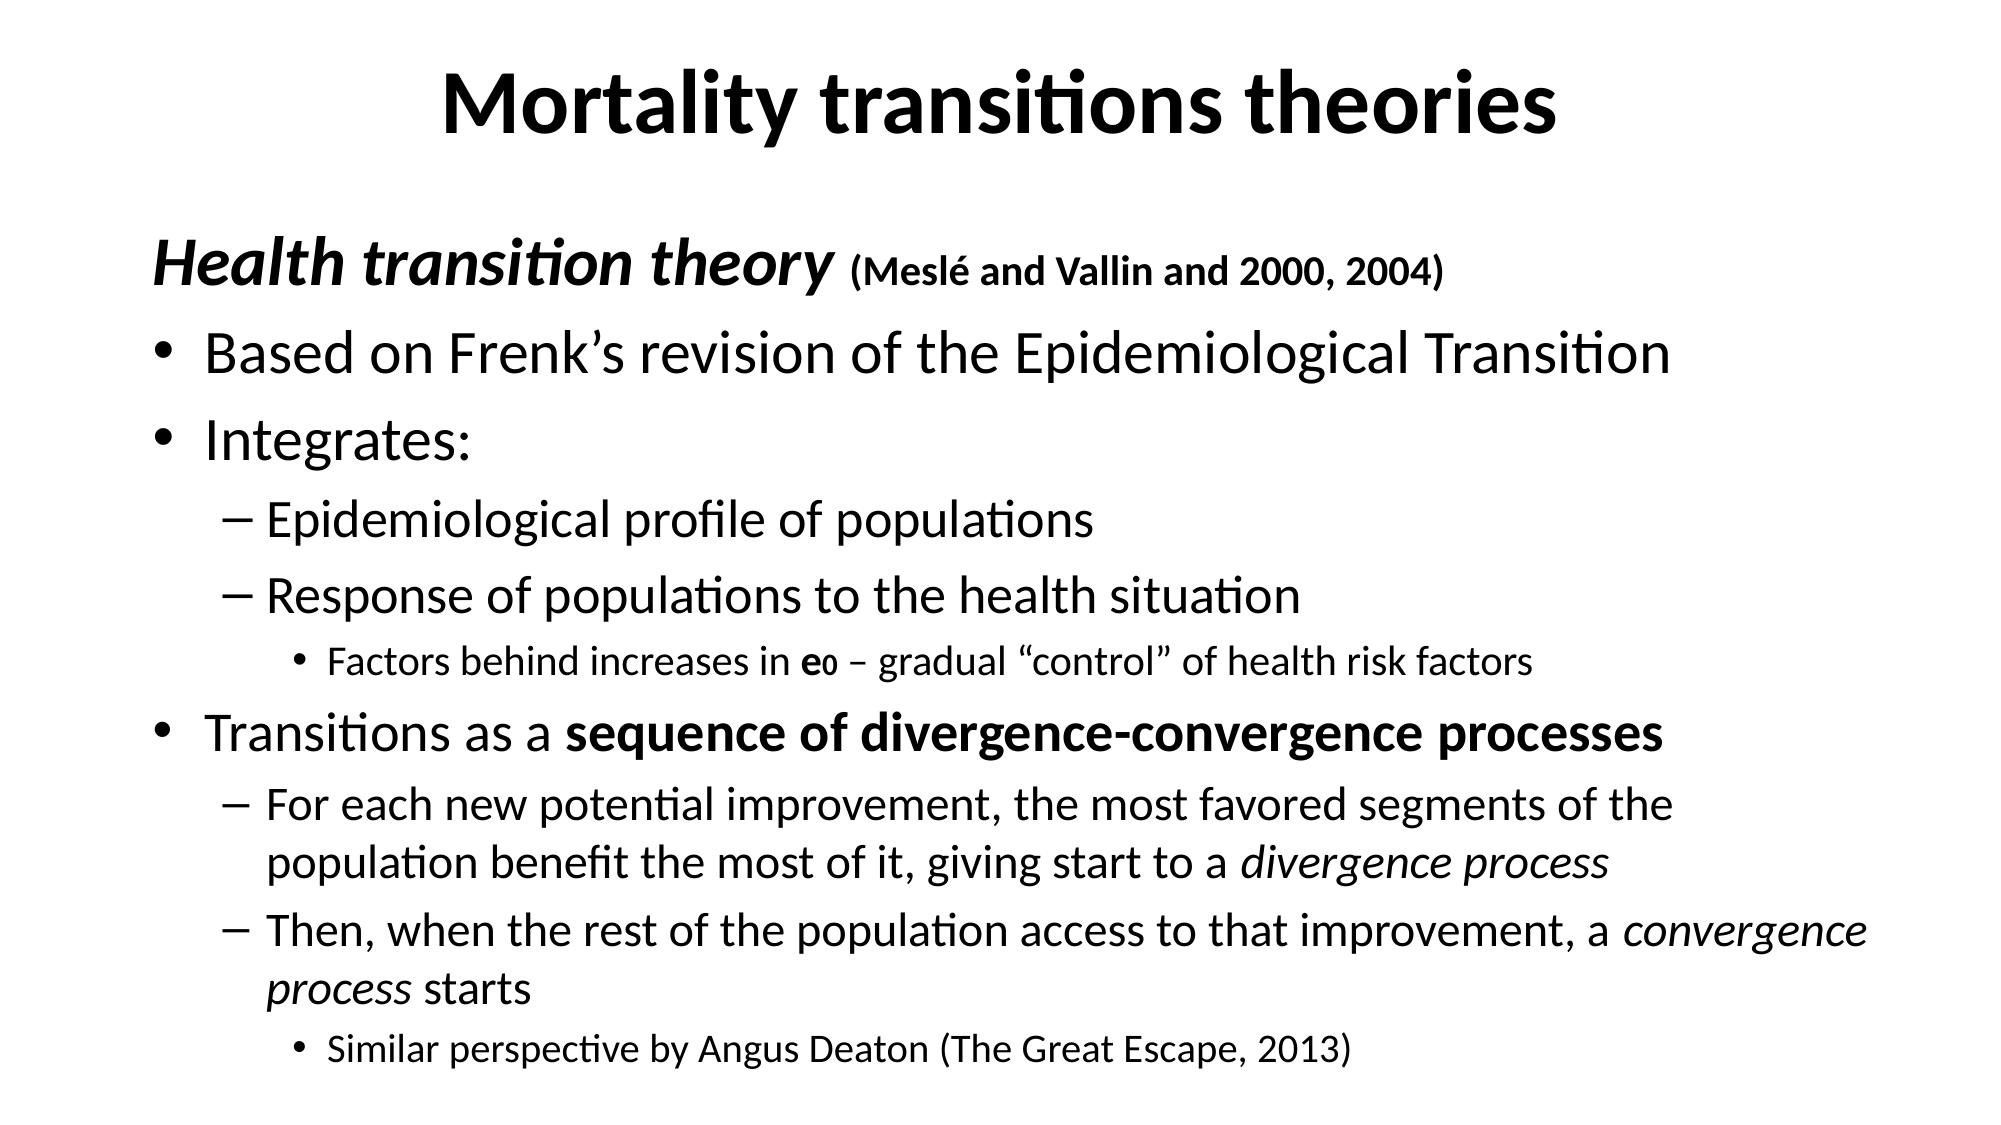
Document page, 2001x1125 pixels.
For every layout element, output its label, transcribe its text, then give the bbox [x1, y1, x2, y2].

list Health transition theory (Meslé and Vallin and 2000, 2004) Based on Frenk’s revision of the Epidemiological Transition Integrates: Epidemiological profile of populations Response of populations to the health situation Factors behind increases in e0 – gradual “control” of health risk factors Transitions as a sequence of divergence-convergence processes For each new potential improvement, the most favored segments of the population benefit the most of it, giving start to a divergence process Then, when the rest of the population access to that improvement, a convergence process starts Similar perspective by Angus Deaton (The Great Escape, 2013) [137, 208, 1910, 1083]
text_box Mortality transitions theories [324, 2, 1675, 191]
